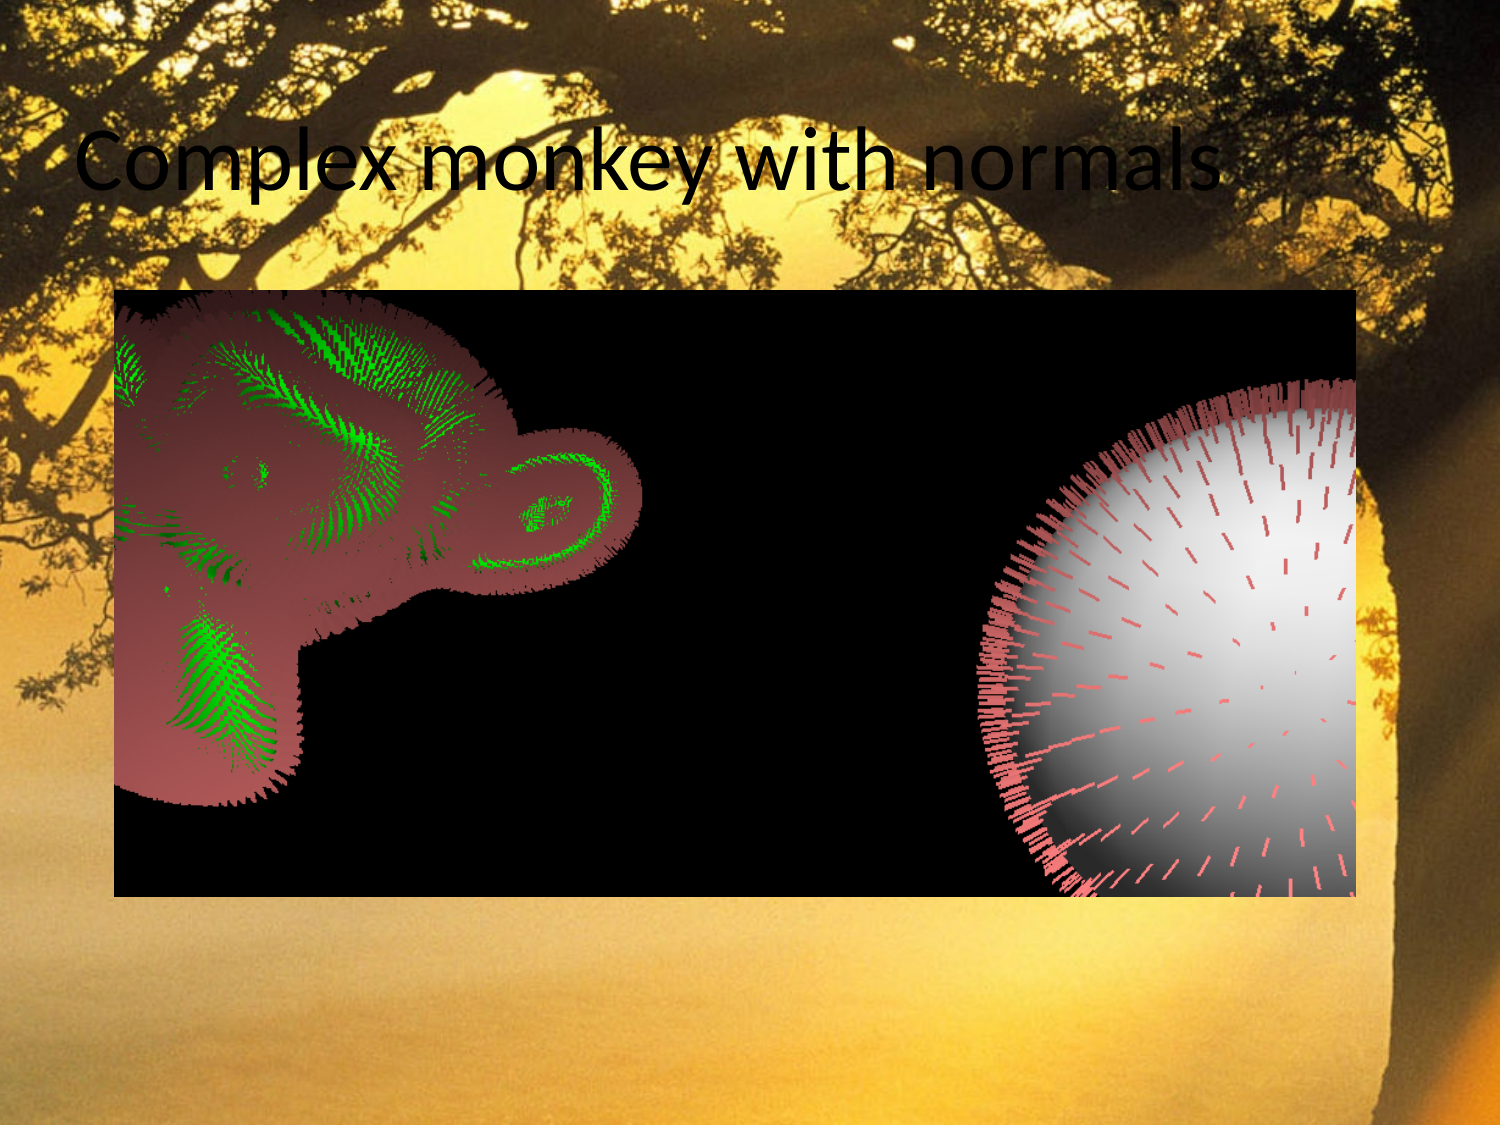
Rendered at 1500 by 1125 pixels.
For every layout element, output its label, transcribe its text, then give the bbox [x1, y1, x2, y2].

text_box Complex monkey with normals [60, 60, 1410, 248]
picture [0, 0, 1500, 1125]
